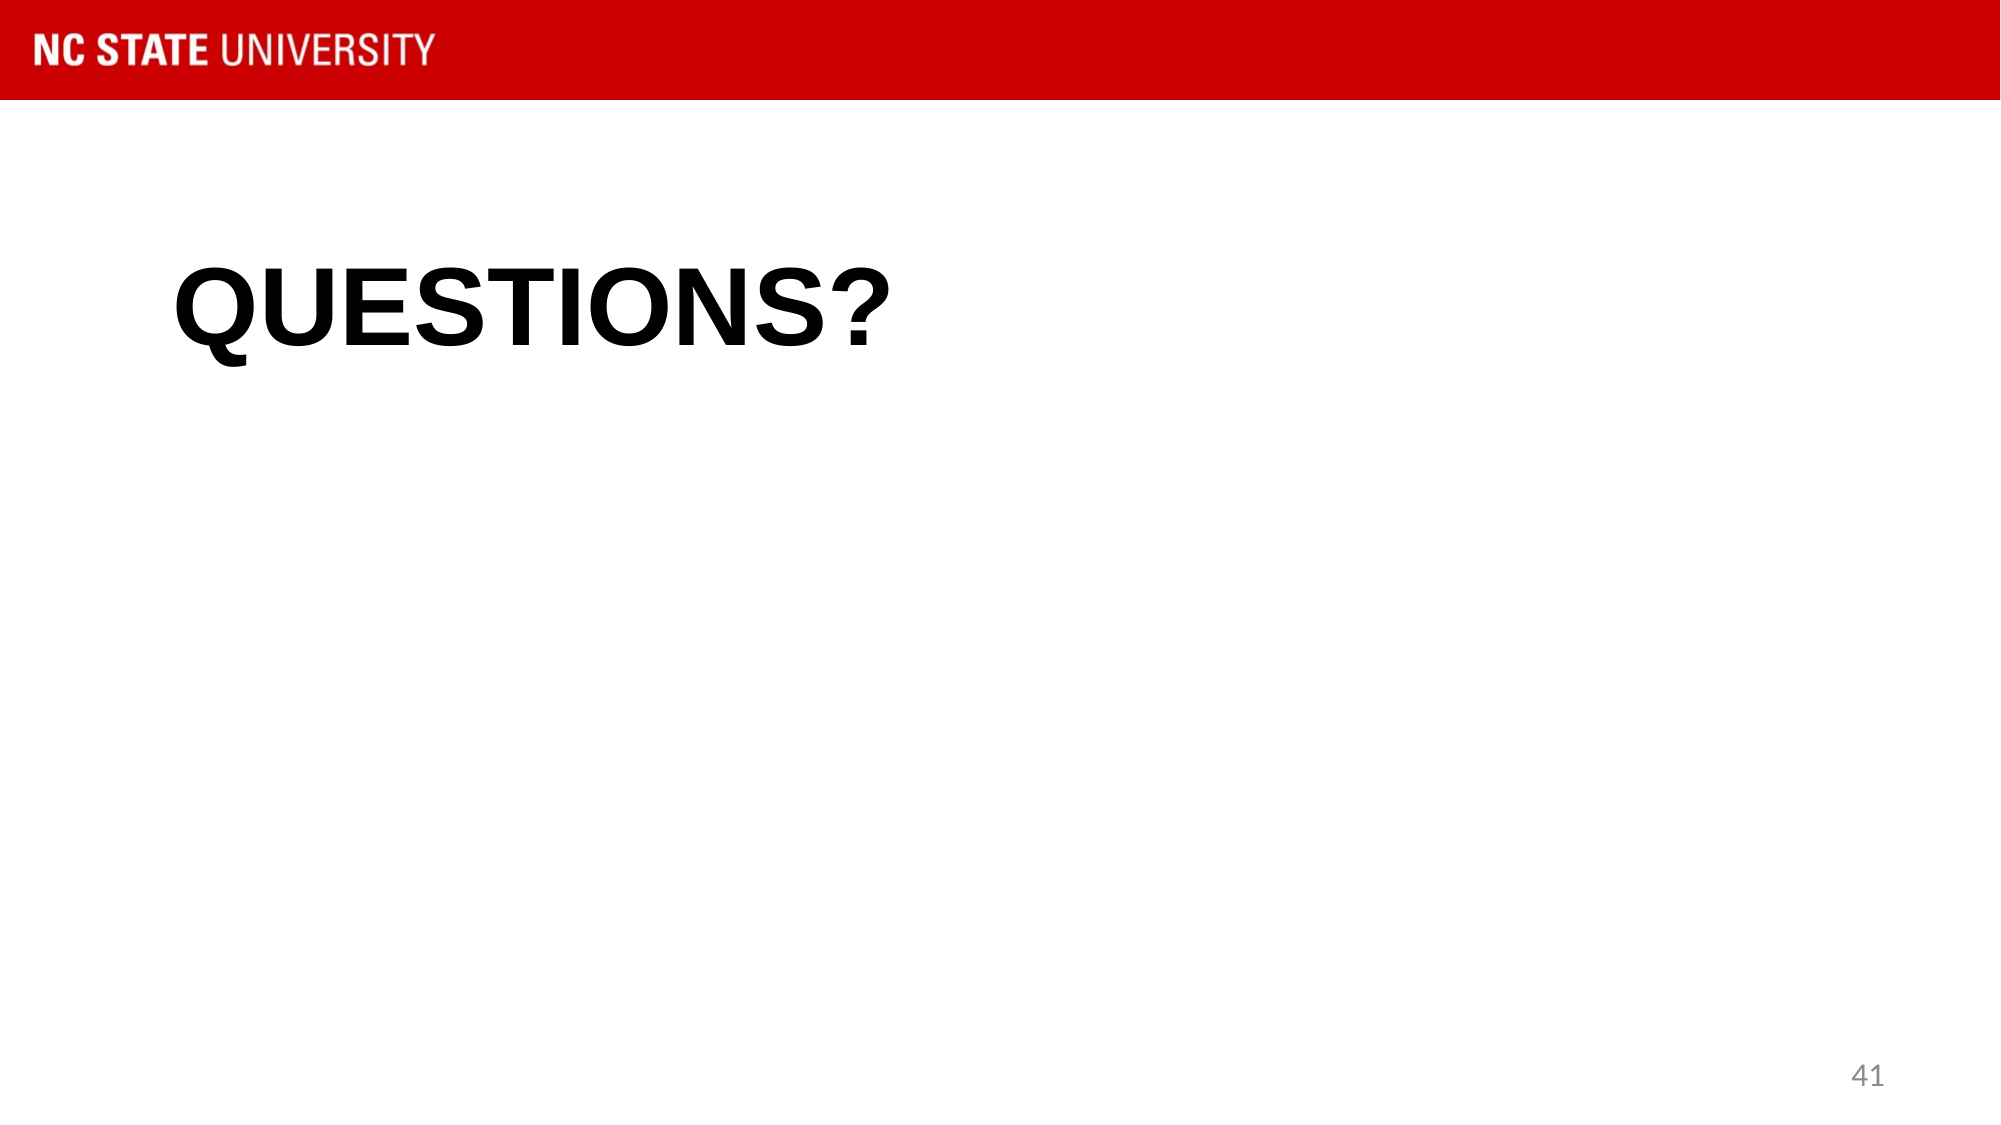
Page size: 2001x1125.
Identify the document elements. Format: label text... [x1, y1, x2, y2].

title Questions? [157, 226, 1858, 450]
slide_number 41 [1433, 1042, 1900, 1103]
picture [0, 0, 2001, 100]
